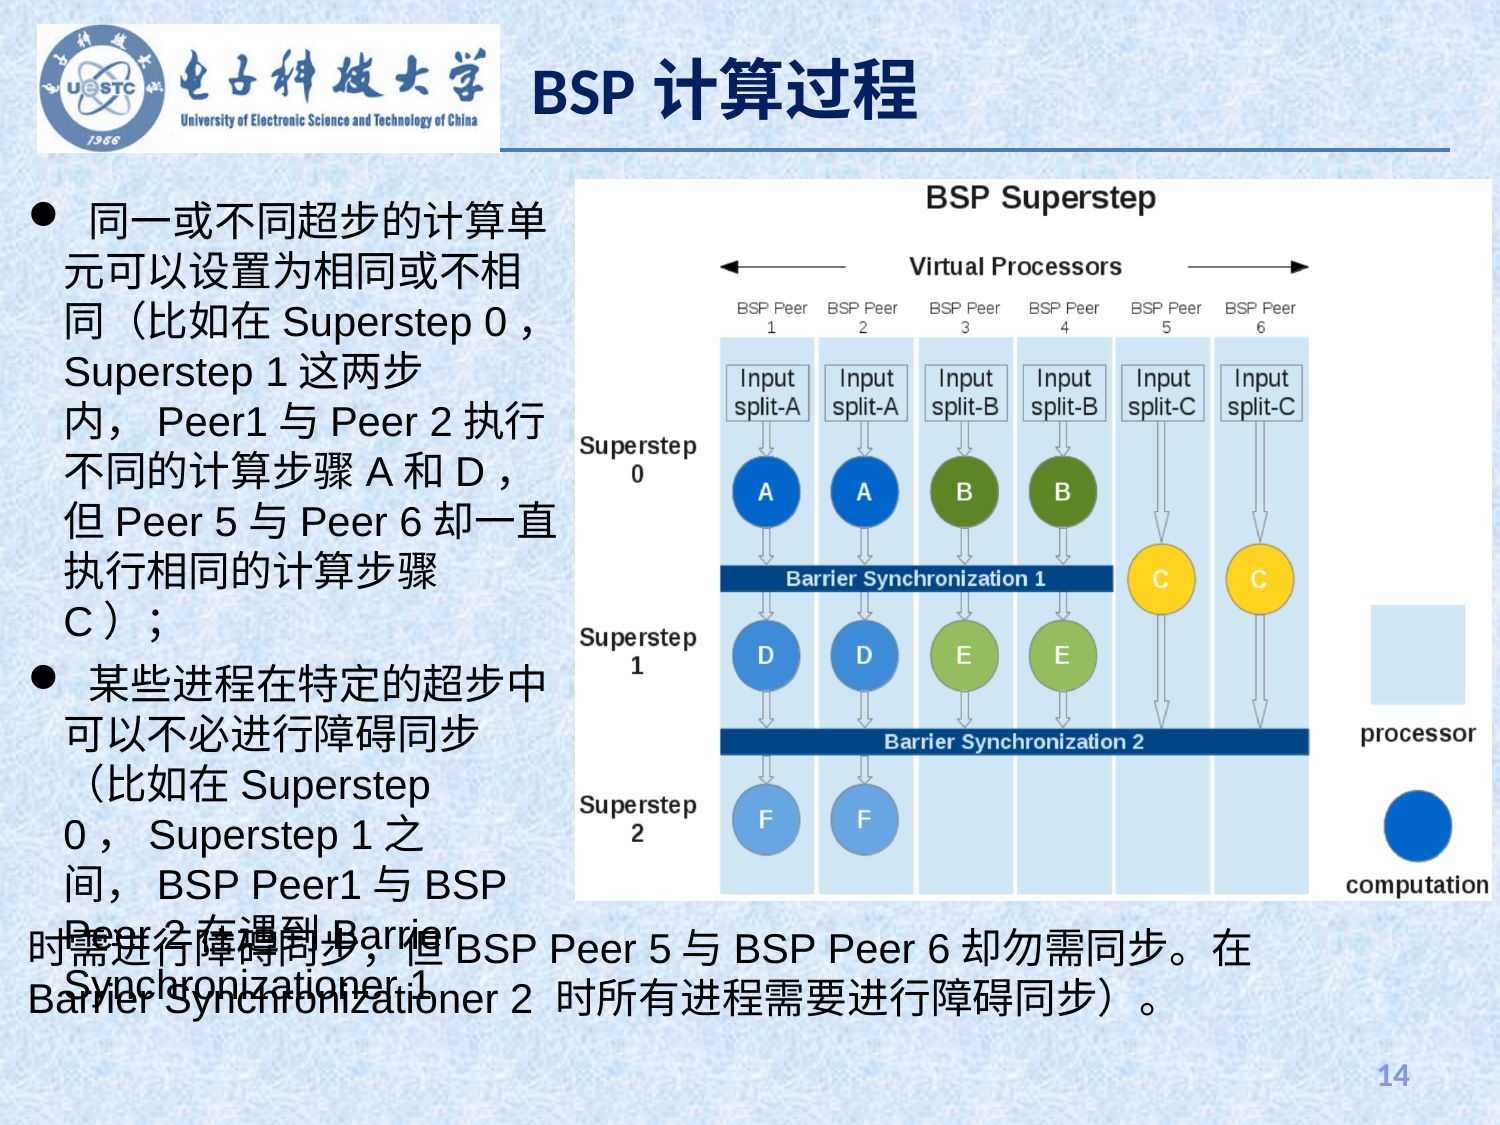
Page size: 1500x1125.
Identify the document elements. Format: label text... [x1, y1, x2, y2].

picture [0, 0, 1500, 1125]
slide_number 14 [1074, 1042, 1425, 1103]
text_box BSP计算过程 [517, 40, 1430, 136]
text_box 时需进行障碍同步，但BSP Peer 5与BSP Peer 6却勿需同步。在Barrier Synchronizationer 2 时所有进程需要进行障碍同步）。 [12, 914, 1316, 1029]
text_box 同一或不同超步的计算单元可以设置为相同或不相同（比如在Superstep 0，Superstep 1这两步内，Peer1与Peer 2执行不同的计算步骤A和D，但Peer 5与Peer 6却一直执行相同的计算步骤C）； 某些进程在特定的超步中可以不必进行障碍同步（比如在Superstep 0，Superstep 1之间，BSP Peer1与BSP Peer 2在遇到Barrier Synchronizationer 1 [13, 187, 575, 914]
